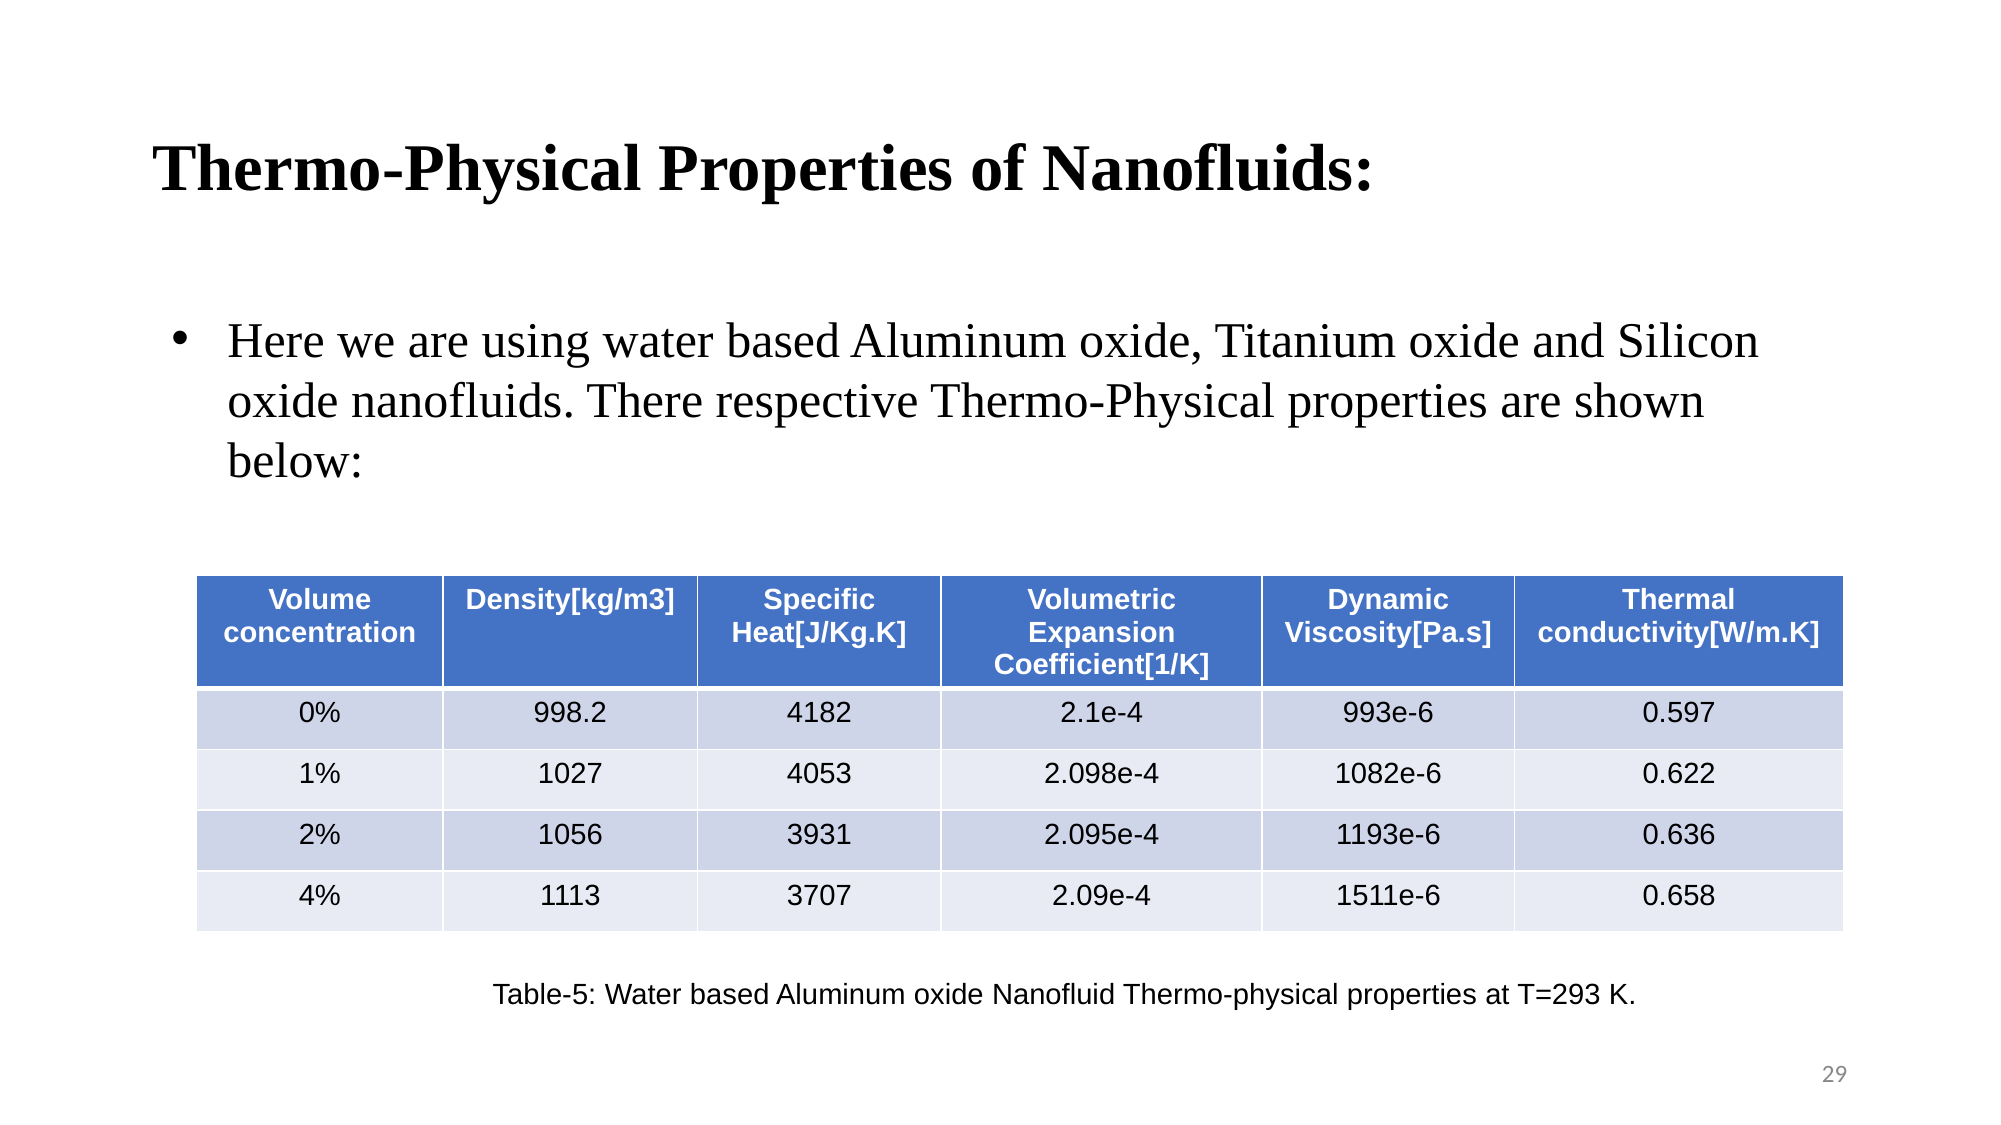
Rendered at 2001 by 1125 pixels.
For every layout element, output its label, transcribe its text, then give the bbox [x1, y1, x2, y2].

table_cell 1193e-6 [1263, 811, 1514, 870]
table_header Specific Heat[J/Kg.K] [698, 576, 940, 686]
table_header Density[kg/m3] [444, 576, 697, 686]
table_cell 3707 [698, 872, 940, 931]
table_cell 1056 [444, 811, 697, 870]
table_cell 2.095e-4 [942, 811, 1261, 870]
table_cell 998.2 [444, 691, 697, 749]
table_cell 4% [197, 872, 442, 931]
table_cell 0% [197, 691, 442, 749]
table_cell 1% [197, 750, 442, 809]
slide_number 29 [1412, 1042, 1863, 1103]
table_cell 2.09e-4 [942, 872, 1261, 931]
table_cell 1027 [444, 750, 697, 809]
table_cell 4053 [698, 750, 940, 809]
table_cell 0.658 [1515, 872, 1843, 931]
table_cell 1511e-6 [1263, 872, 1514, 931]
text_box Table-5: Water based Aluminum oxide Nanofluid Thermo-physical properties at T=293 K. [477, 968, 1712, 1018]
table_cell 0.622 [1515, 750, 1843, 809]
table_cell 993e-6 [1263, 691, 1514, 749]
table_cell 0.636 [1515, 811, 1843, 870]
table_cell 2.098e-4 [942, 750, 1261, 809]
title Thermo-Physical Properties of Nanofluids: [137, 59, 1863, 278]
table_cell 3931 [698, 811, 940, 870]
table_cell 1113 [444, 872, 697, 931]
table_header Thermal conductivity[W/m.K] [1515, 576, 1843, 686]
list Here we are using water based Aluminum oxide, Titanium oxide and Silicon oxide nanofluids. There respective Thermo-Physical properties are shown below: [137, 299, 1863, 1014]
table_cell 4182 [698, 691, 940, 749]
table_header Volumetric Expansion Coefficient[1/K] [942, 576, 1261, 686]
table_cell 2% [197, 811, 442, 870]
table_cell 0.597 [1515, 691, 1843, 749]
table_header Dynamic Viscosity[Pa.s] [1263, 576, 1514, 686]
table_header Volume concentration [197, 576, 442, 686]
table_cell 1082e-6 [1263, 750, 1514, 809]
table_cell 2.1e-4 [942, 691, 1261, 749]
